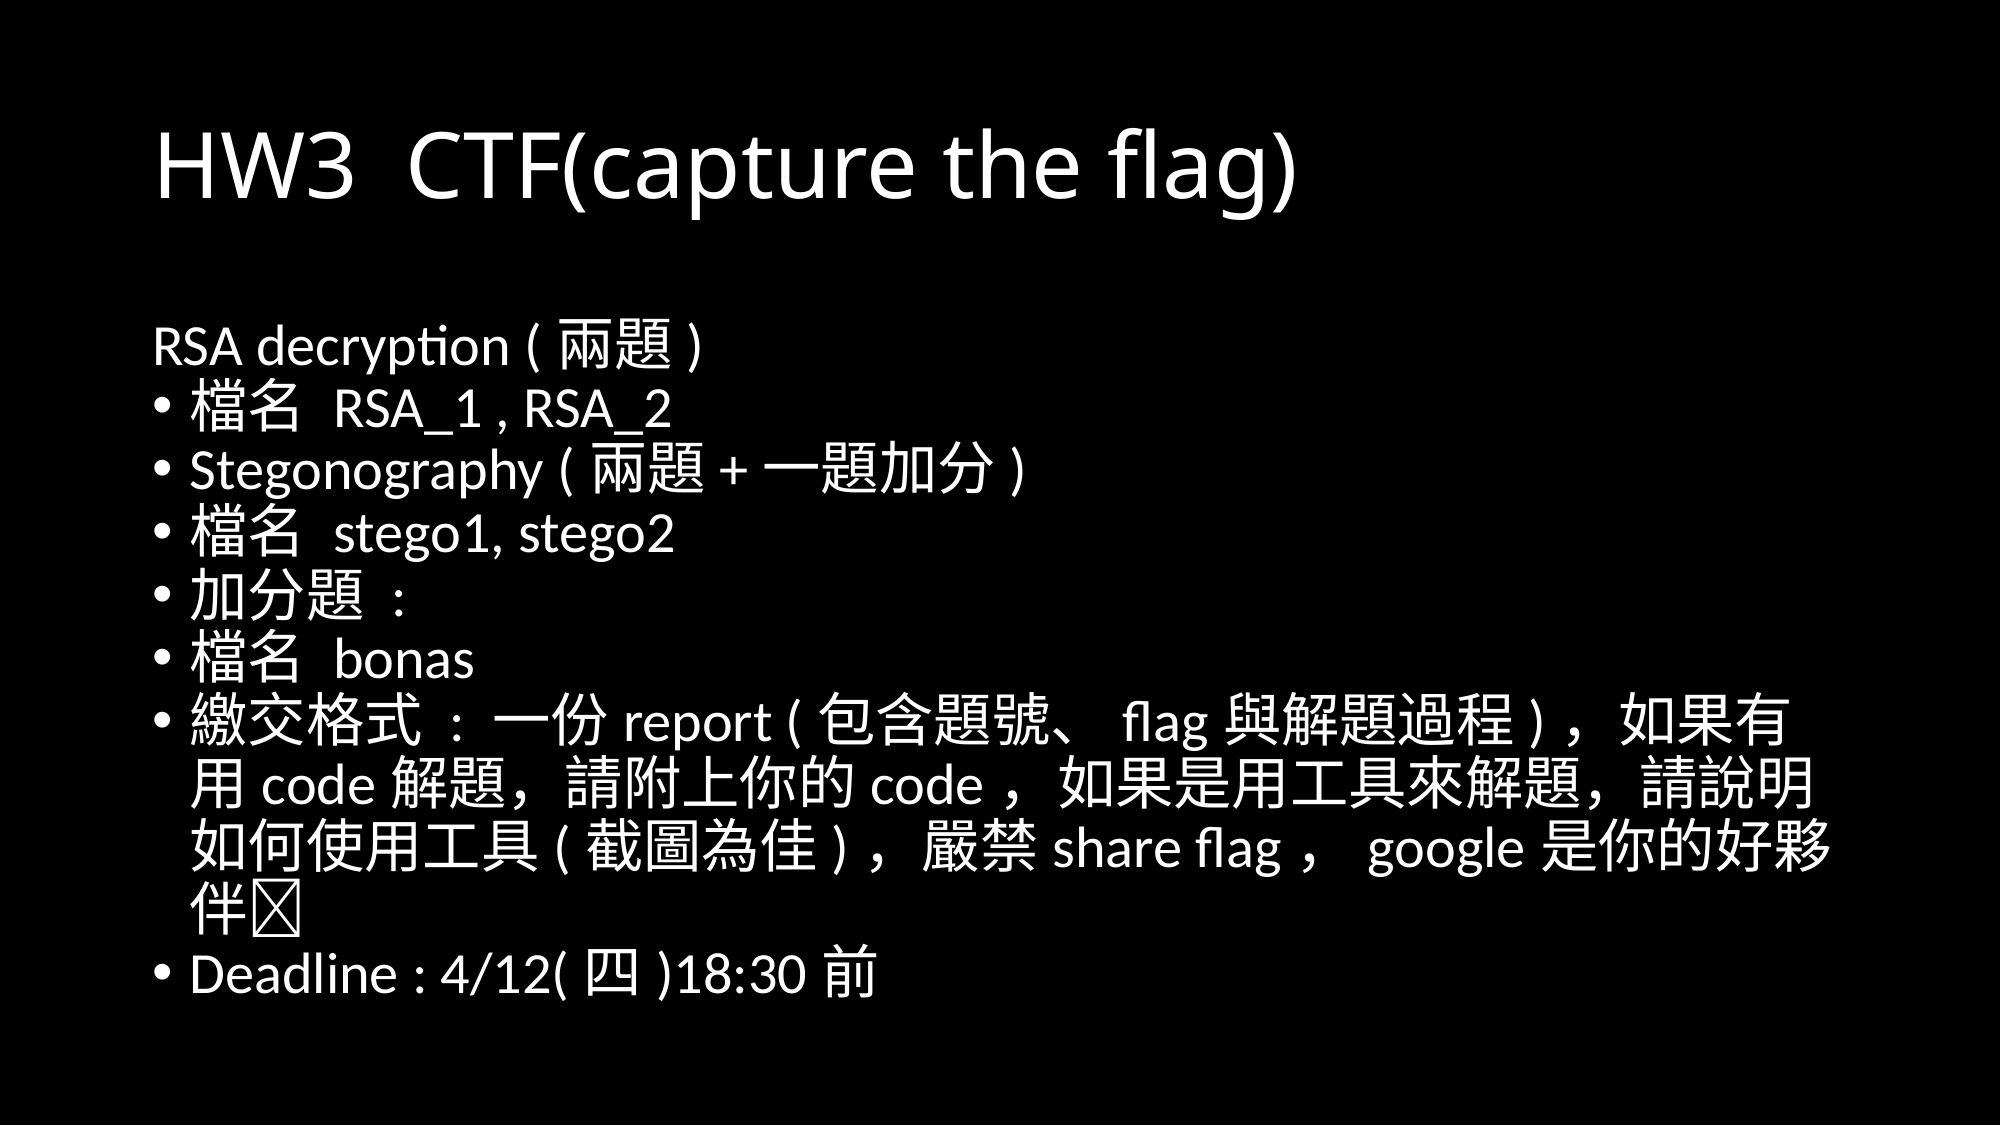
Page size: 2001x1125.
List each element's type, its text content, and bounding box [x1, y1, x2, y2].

text_box RSA decryption (兩題) 檔名 RSA_1 , RSA_2 Stegonography (兩題+一題加分) 檔名 stego1, stego2 加分題 : 檔名 bonas 繳交格式 : 一份report (包含題號、flag與解題過程)，如果有用code解題，請附上你的code，如果是用工具來解題，請說明如何使用工具(截圖為佳)，嚴禁share flag，google是你的好夥伴 Deadline : 4/12(四)18:30前 [137, 299, 1863, 1014]
text_box HW3 CTF(capture the flag) [137, 59, 1863, 278]
